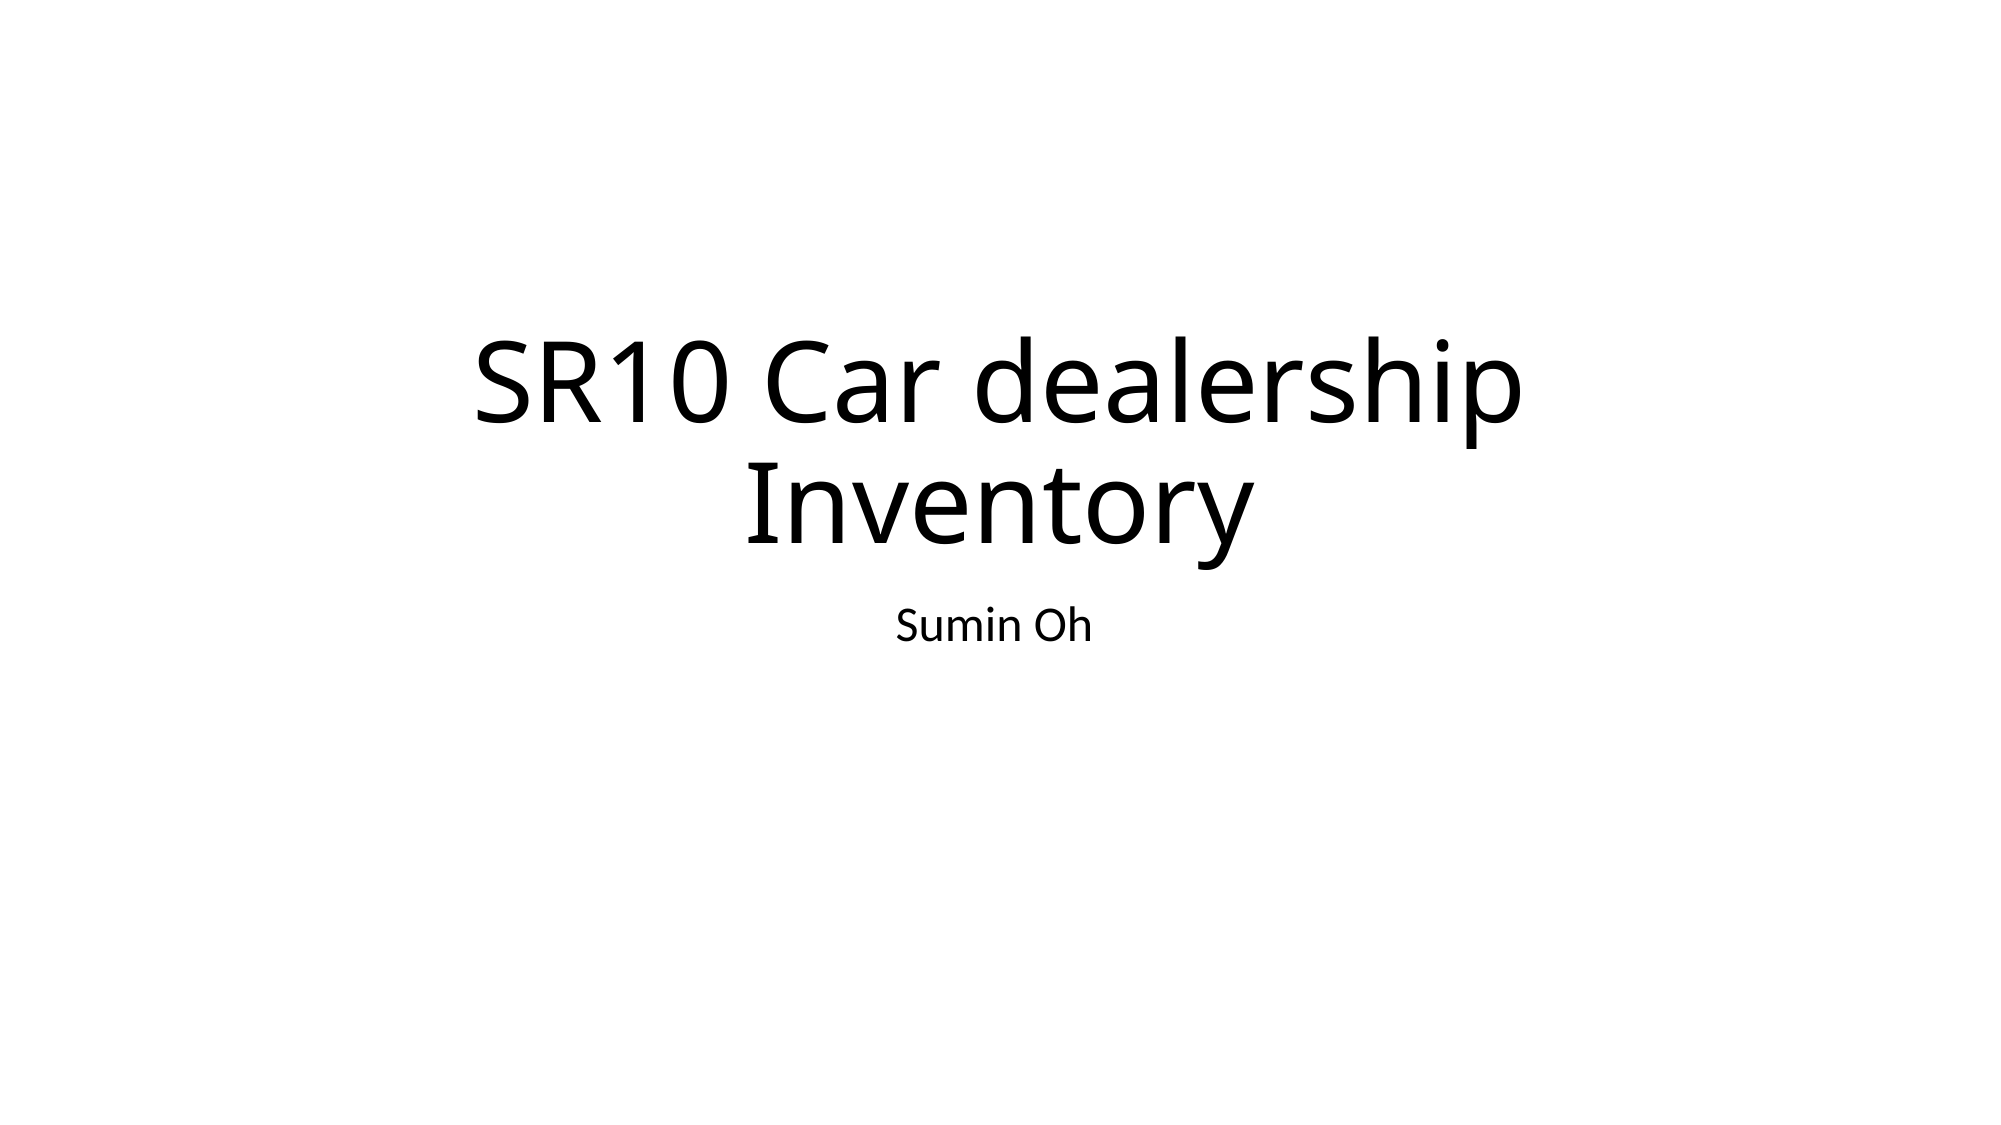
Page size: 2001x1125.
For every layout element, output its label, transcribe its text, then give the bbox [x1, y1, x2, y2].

title SR10 Car dealership Inventory [249, 184, 1750, 576]
subtitle Sumin Oh [249, 590, 1750, 863]
